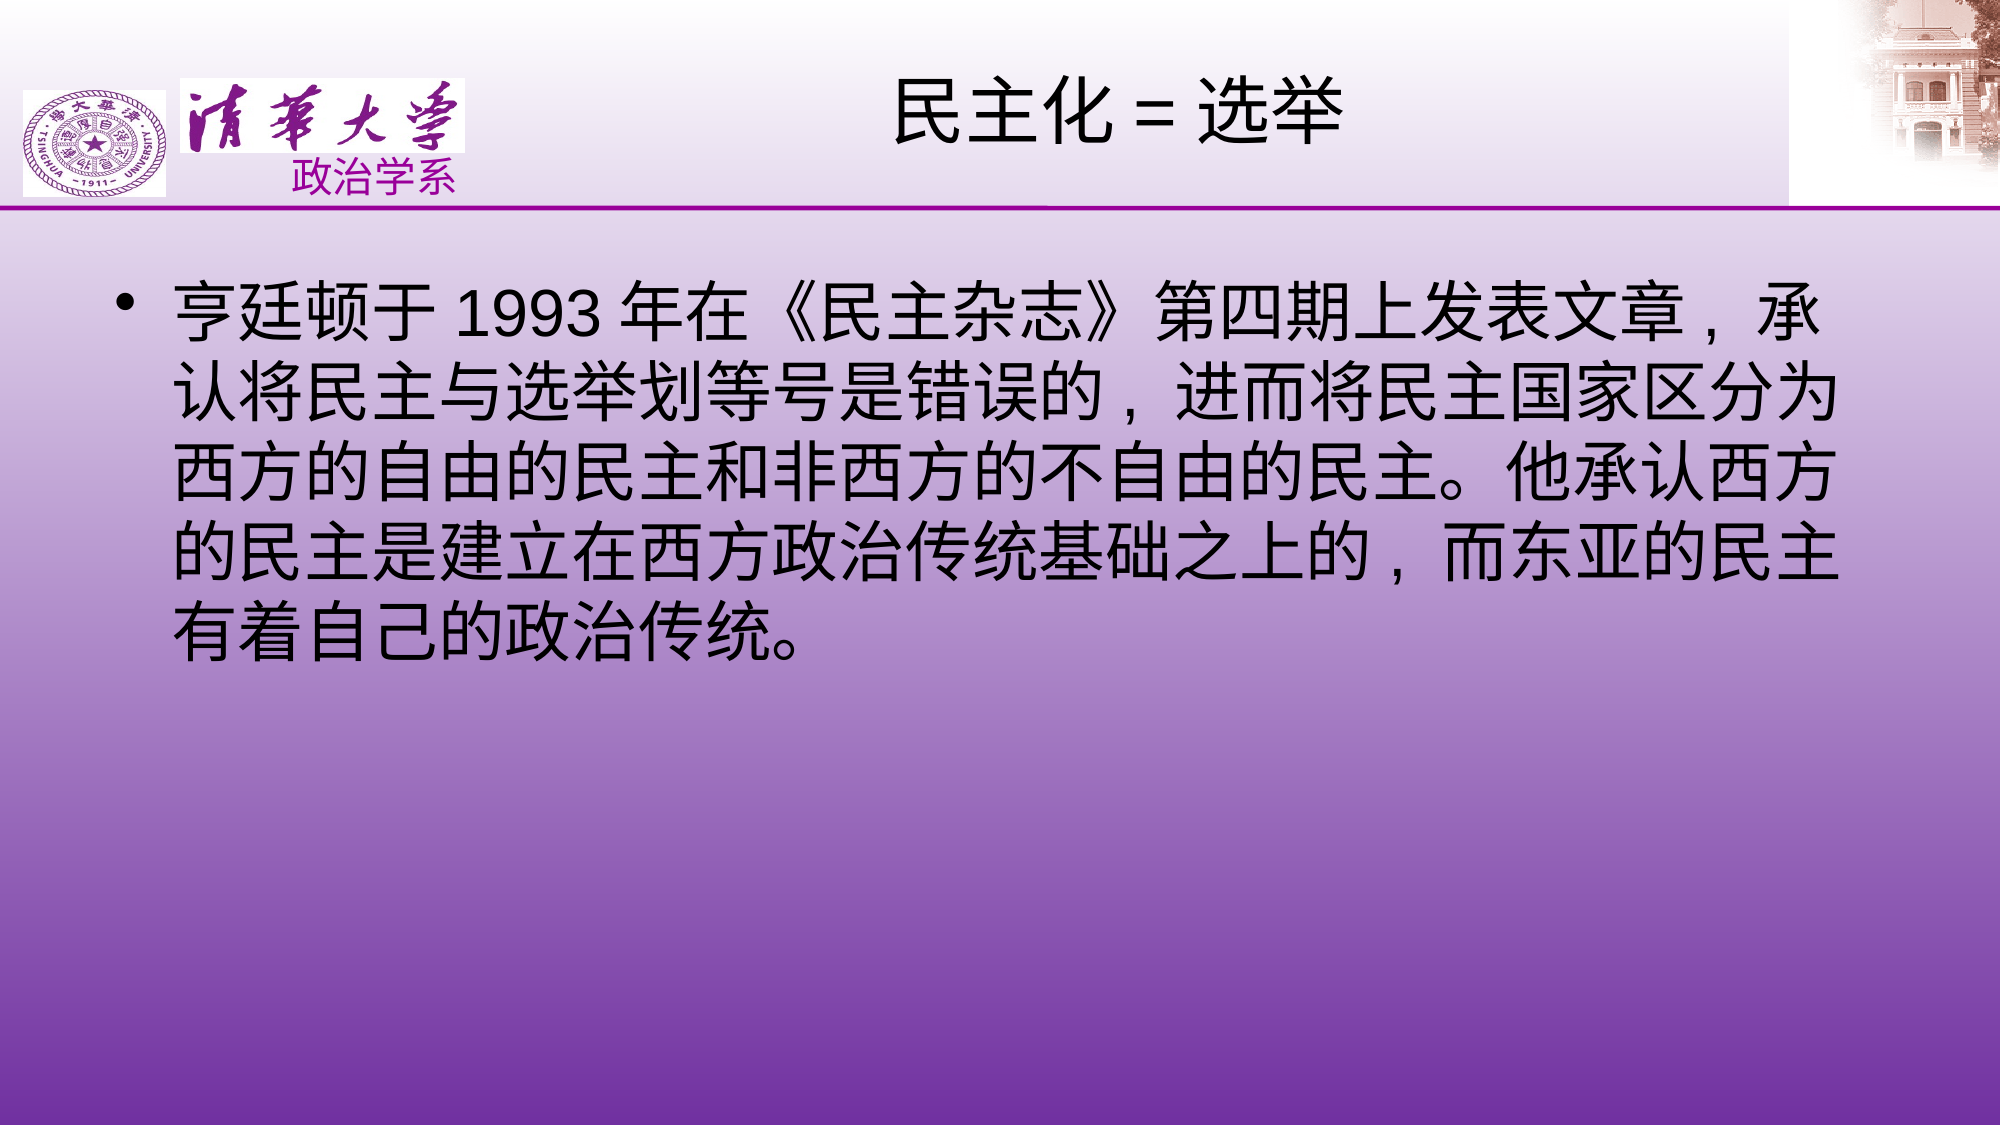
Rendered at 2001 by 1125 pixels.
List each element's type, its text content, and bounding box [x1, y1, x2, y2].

picture [180, 78, 465, 153]
title 民主化=选举 [496, 45, 1741, 173]
picture [23, 90, 166, 197]
picture [1789, 0, 2000, 205]
list 亨廷顿于1993年在《民主杂志》第四期上发表文章, 承认将民主与选举划等号是错误的, 进而将民主国家区分为西方的自由的民主和非西方的不自由的民主。他承认西方的民主是建立在西方政治传统基础之上的, 而东亚的民主有着自己的政治传统。 [99, 262, 1900, 1005]
